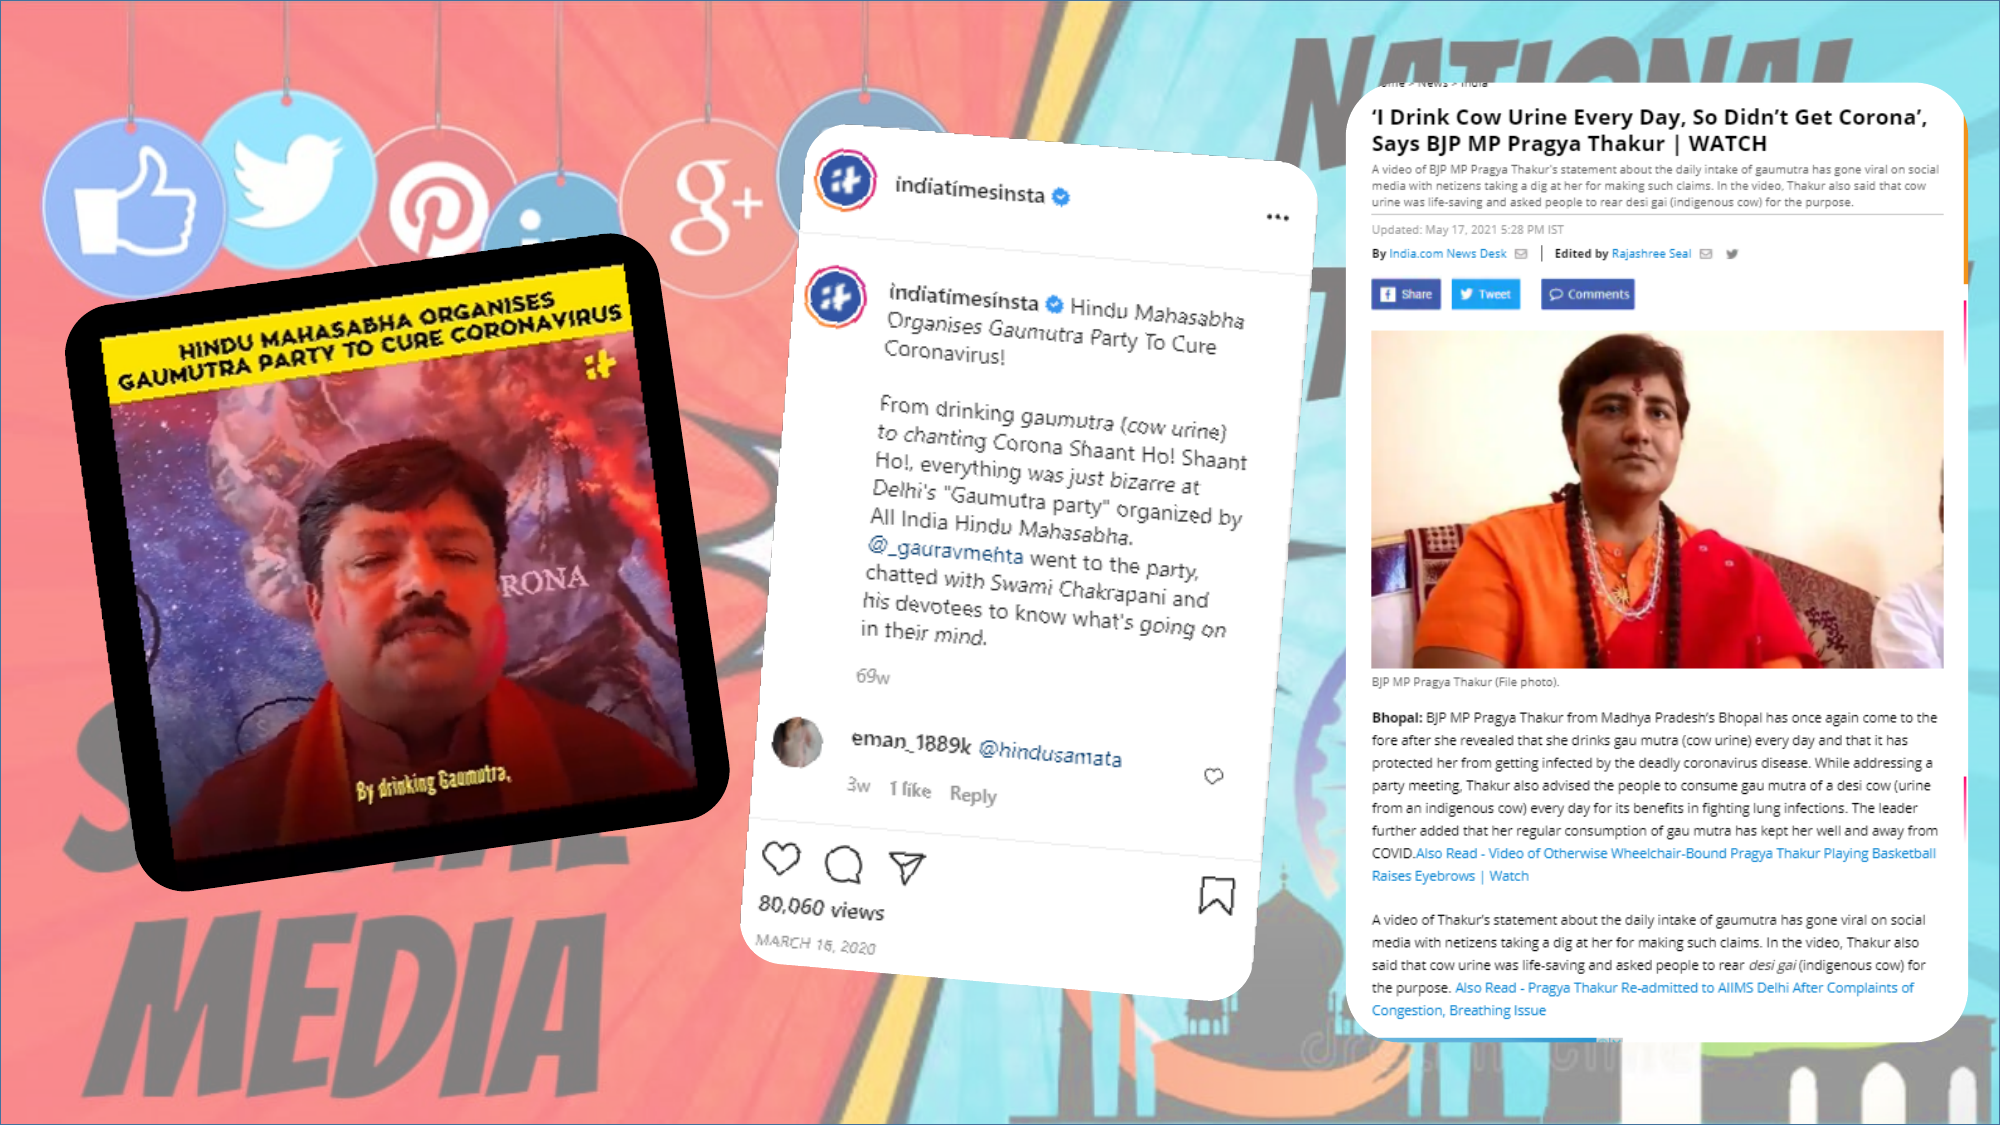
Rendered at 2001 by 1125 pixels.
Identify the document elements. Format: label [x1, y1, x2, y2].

text_box [0, 0, 2000, 1125]
picture [739, 124, 1319, 1001]
picture [65, 234, 730, 892]
picture [1345, 82, 1969, 1043]
